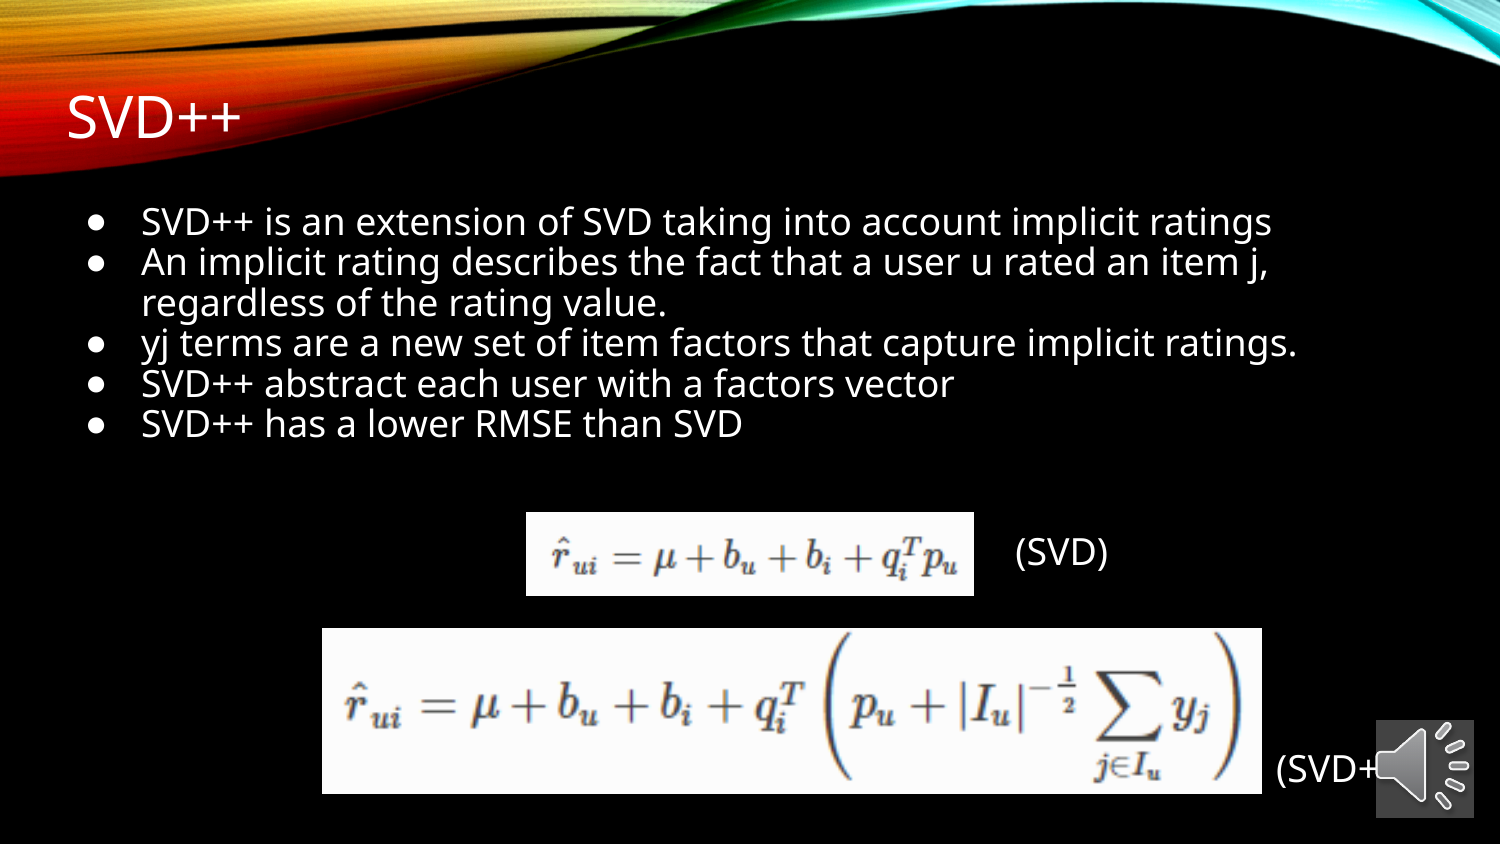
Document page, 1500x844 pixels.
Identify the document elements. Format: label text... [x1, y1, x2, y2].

picture [321, 628, 1262, 794]
picture [526, 512, 974, 596]
text_box (SVD++) [1261, 737, 1374, 797]
title SVD++ [51, 72, 1449, 167]
list SVD++ is an extension of SVD taking into account implicit ratings An implicit rating describes the fact that a user u rated an item j, regardless of the rating value. yj terms are a new set of item factors that capture implicit ratings. SVD++ abstract each user with a factors vector SVD++ has a lower RMSE than SVD [51, 188, 1449, 749]
text_box (SVD) [1000, 520, 1202, 581]
picture [1374, 718, 1476, 819]
picture [0, 0, 1500, 178]
